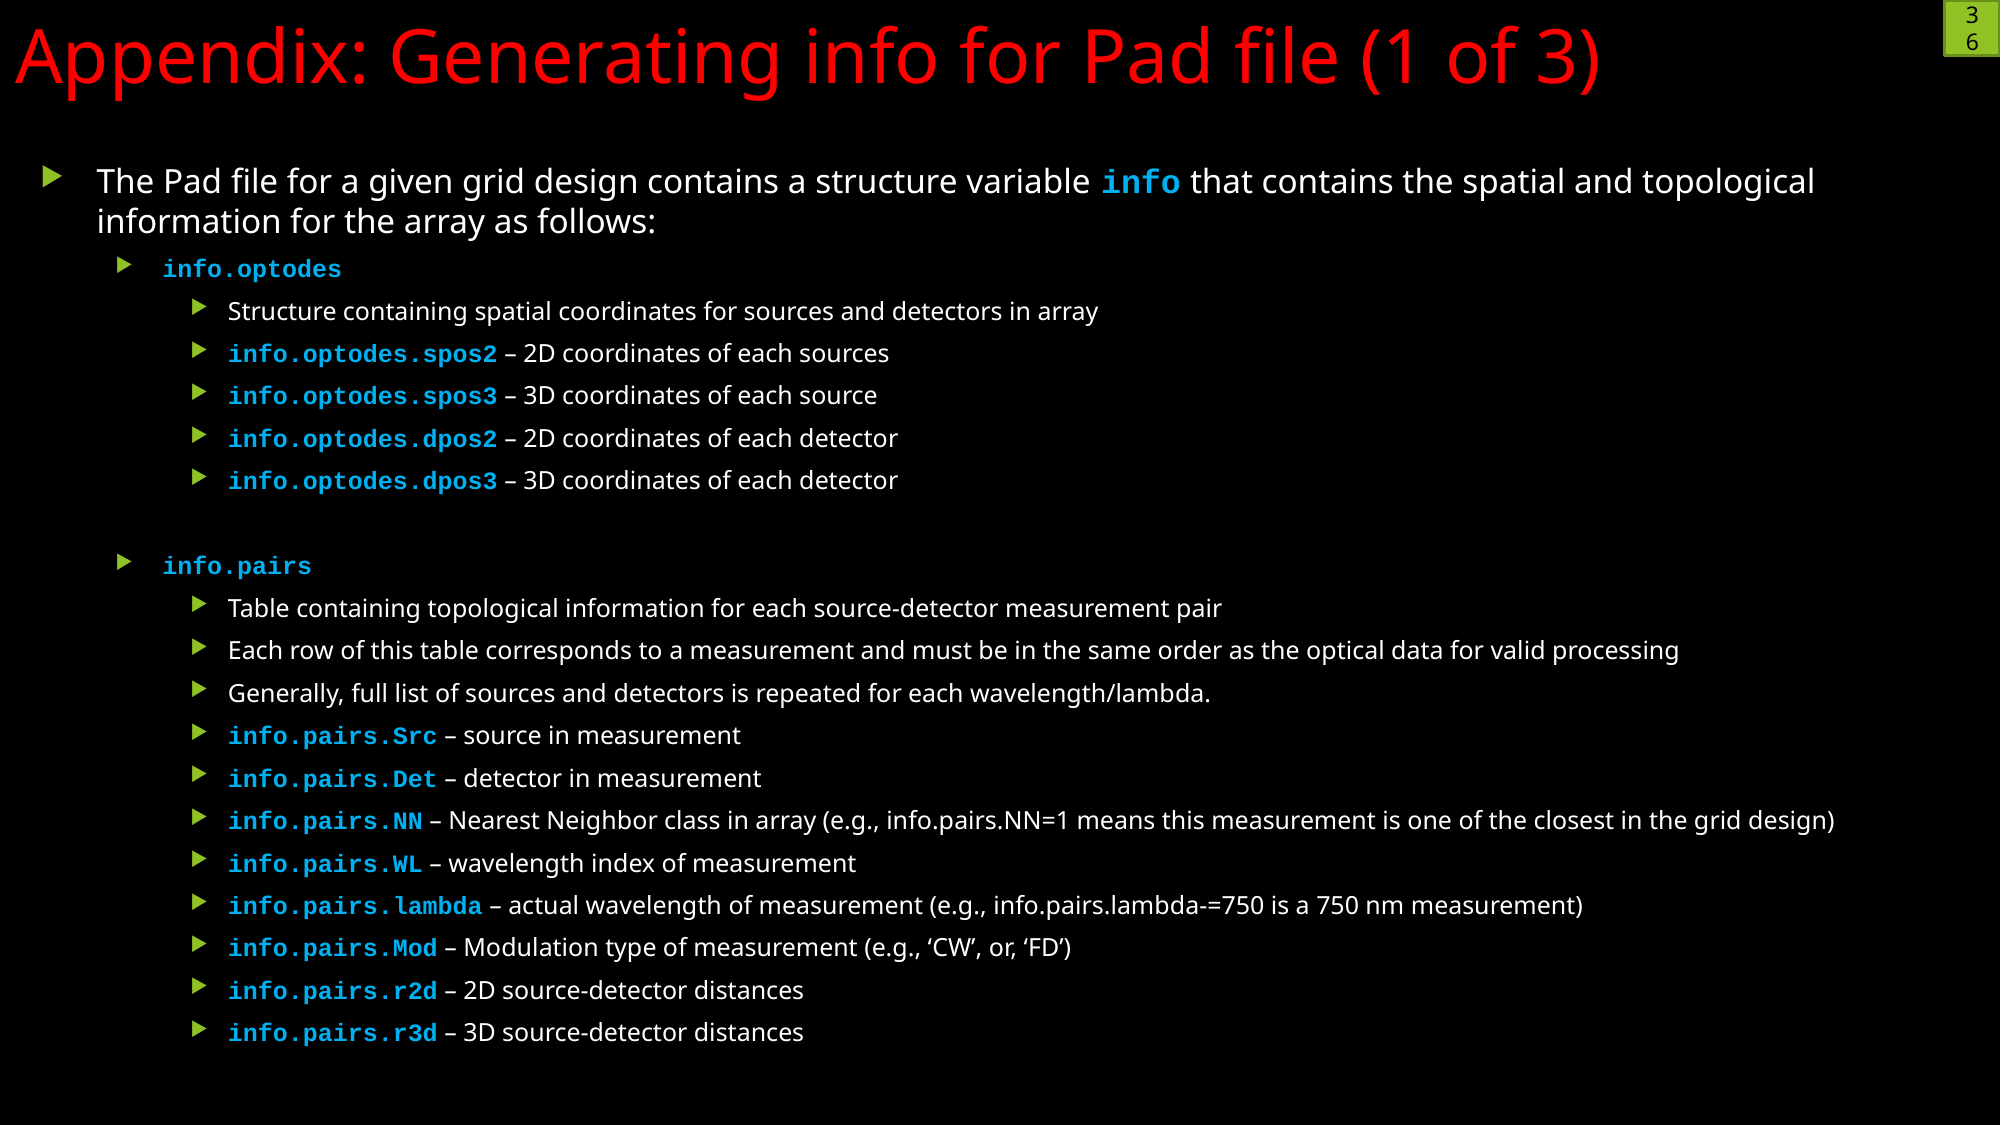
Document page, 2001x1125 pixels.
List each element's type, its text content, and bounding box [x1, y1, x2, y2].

list The Pad file for a given grid design contains a structure variable info that contains the spatial and topological information for the array as follows: info.optodes Structure containing spatial coordinates for sources and detectors in array info.optodes.spos2 – 2D coordinates of each sources info.optodes.spos3 – 3D coordinates of each source info.optodes.dpos2 – 2D coordinates of each detector info.optodes.dpos3 – 3D coordinates of each detector info.pairs Table containing topological information for each source-detector measurement pair Each row of this table corresponds to a measurement and must be in the same order as the optical data for valid processing Generally, full list of sources and detectors is repeated for each wavelength/lambda. info.pairs.Src – source in measurement info.pairs.Det – detector in measurement info.pairs.NN – Nearest Neighbor class in array (e.g., info.pairs.NN=1 means this measurement is one of the closest in the grid design) info.pairs.WL – wavelength index of measurement info.pairs.lambda – actual wavelength of measurement (e.g., info.pairs.lambda-=750 is a 750 nm measurement) info.pairs.Mod – Modulation type of measurement (e.g., ‘CW’, or, ‘FD’) info.pairs.r2d – 2D source-detector distances info.pairs.r3d – 3D source-detector distances [25, 152, 1937, 1088]
text_box 36 [1943, 0, 2000, 57]
title Appendix: Generating info for Pad file (1 of 3) [0, 0, 1872, 218]
